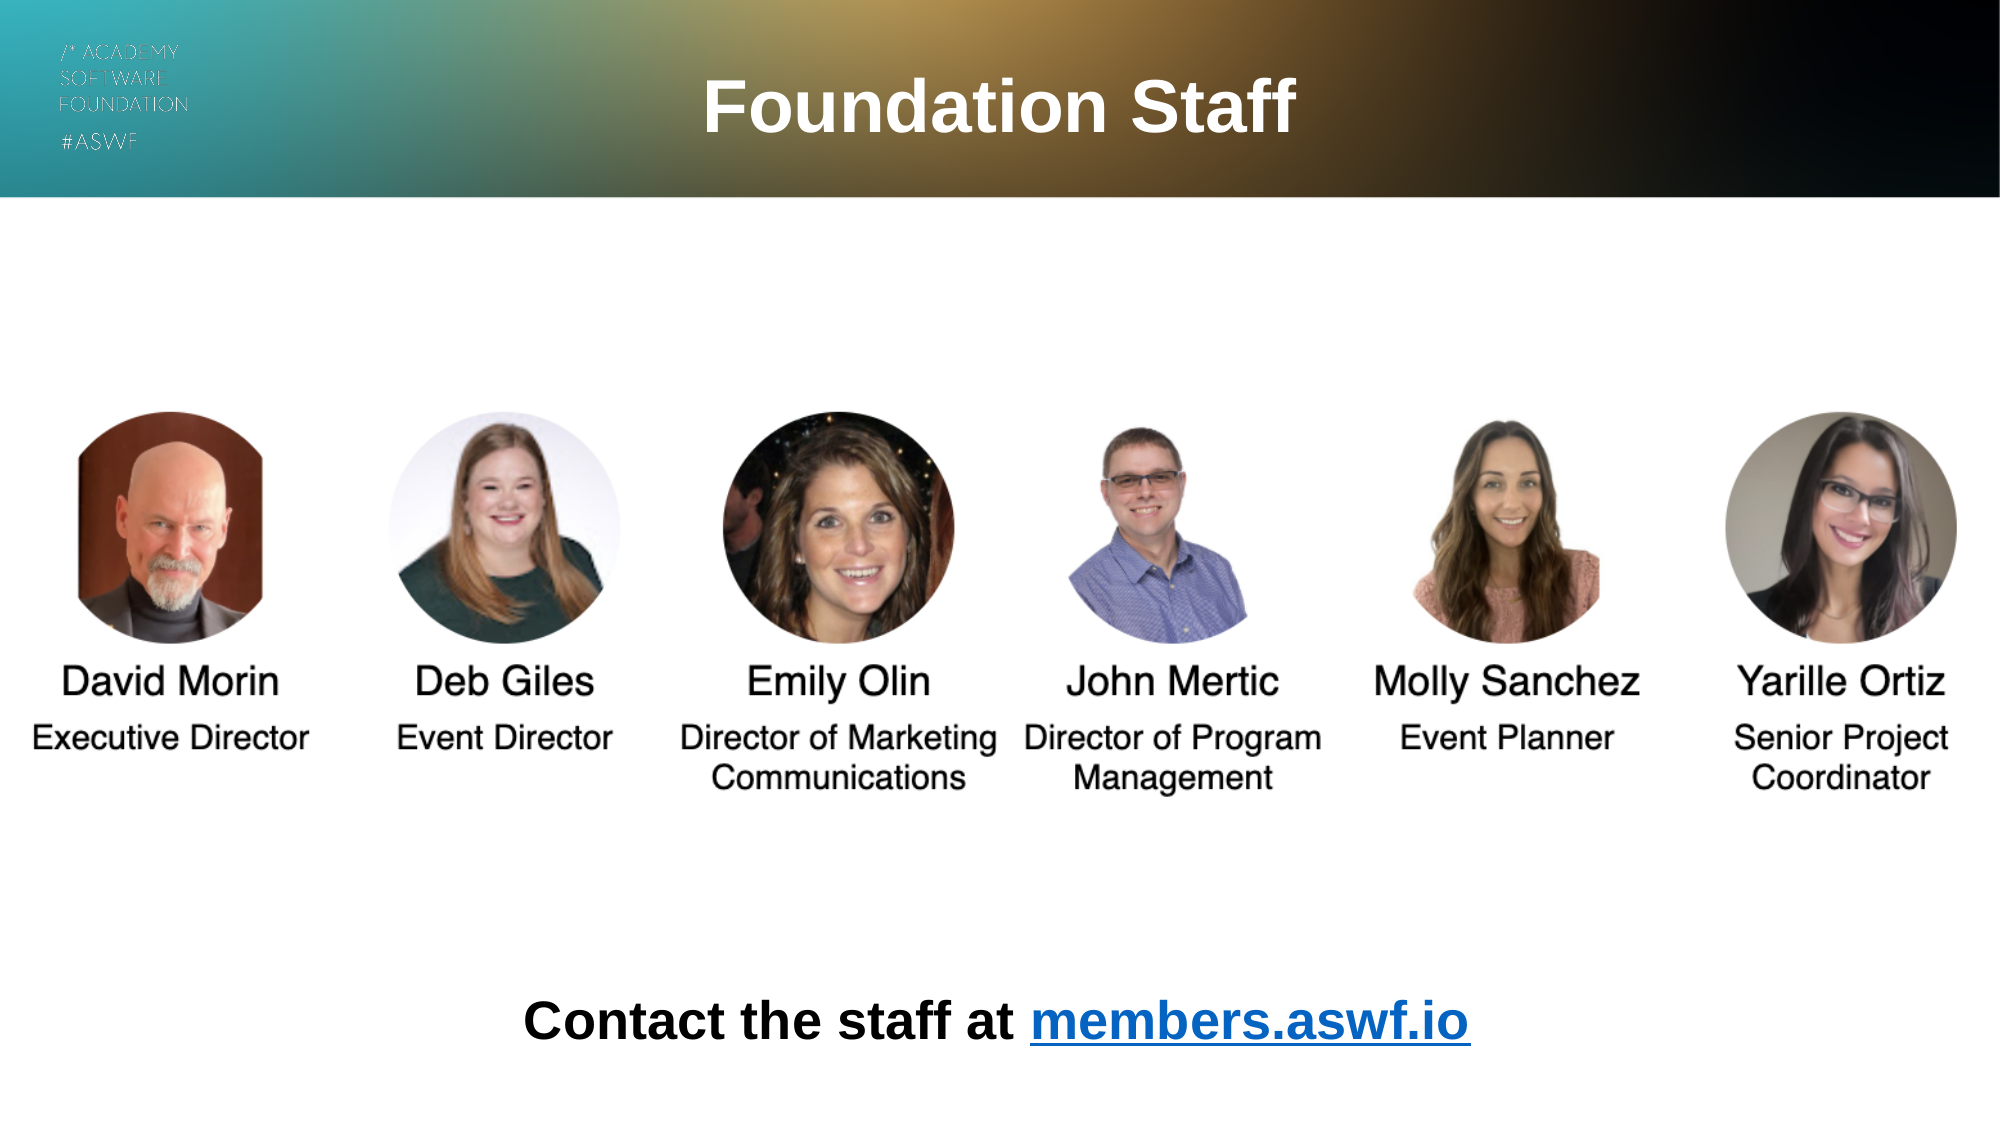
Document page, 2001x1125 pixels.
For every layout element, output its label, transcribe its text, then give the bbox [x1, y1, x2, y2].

title Foundation Staff [244, 59, 1756, 161]
text_box Contact the staff at members.aswf.io [0, 965, 2000, 1086]
picture [0, 0, 2001, 1125]
